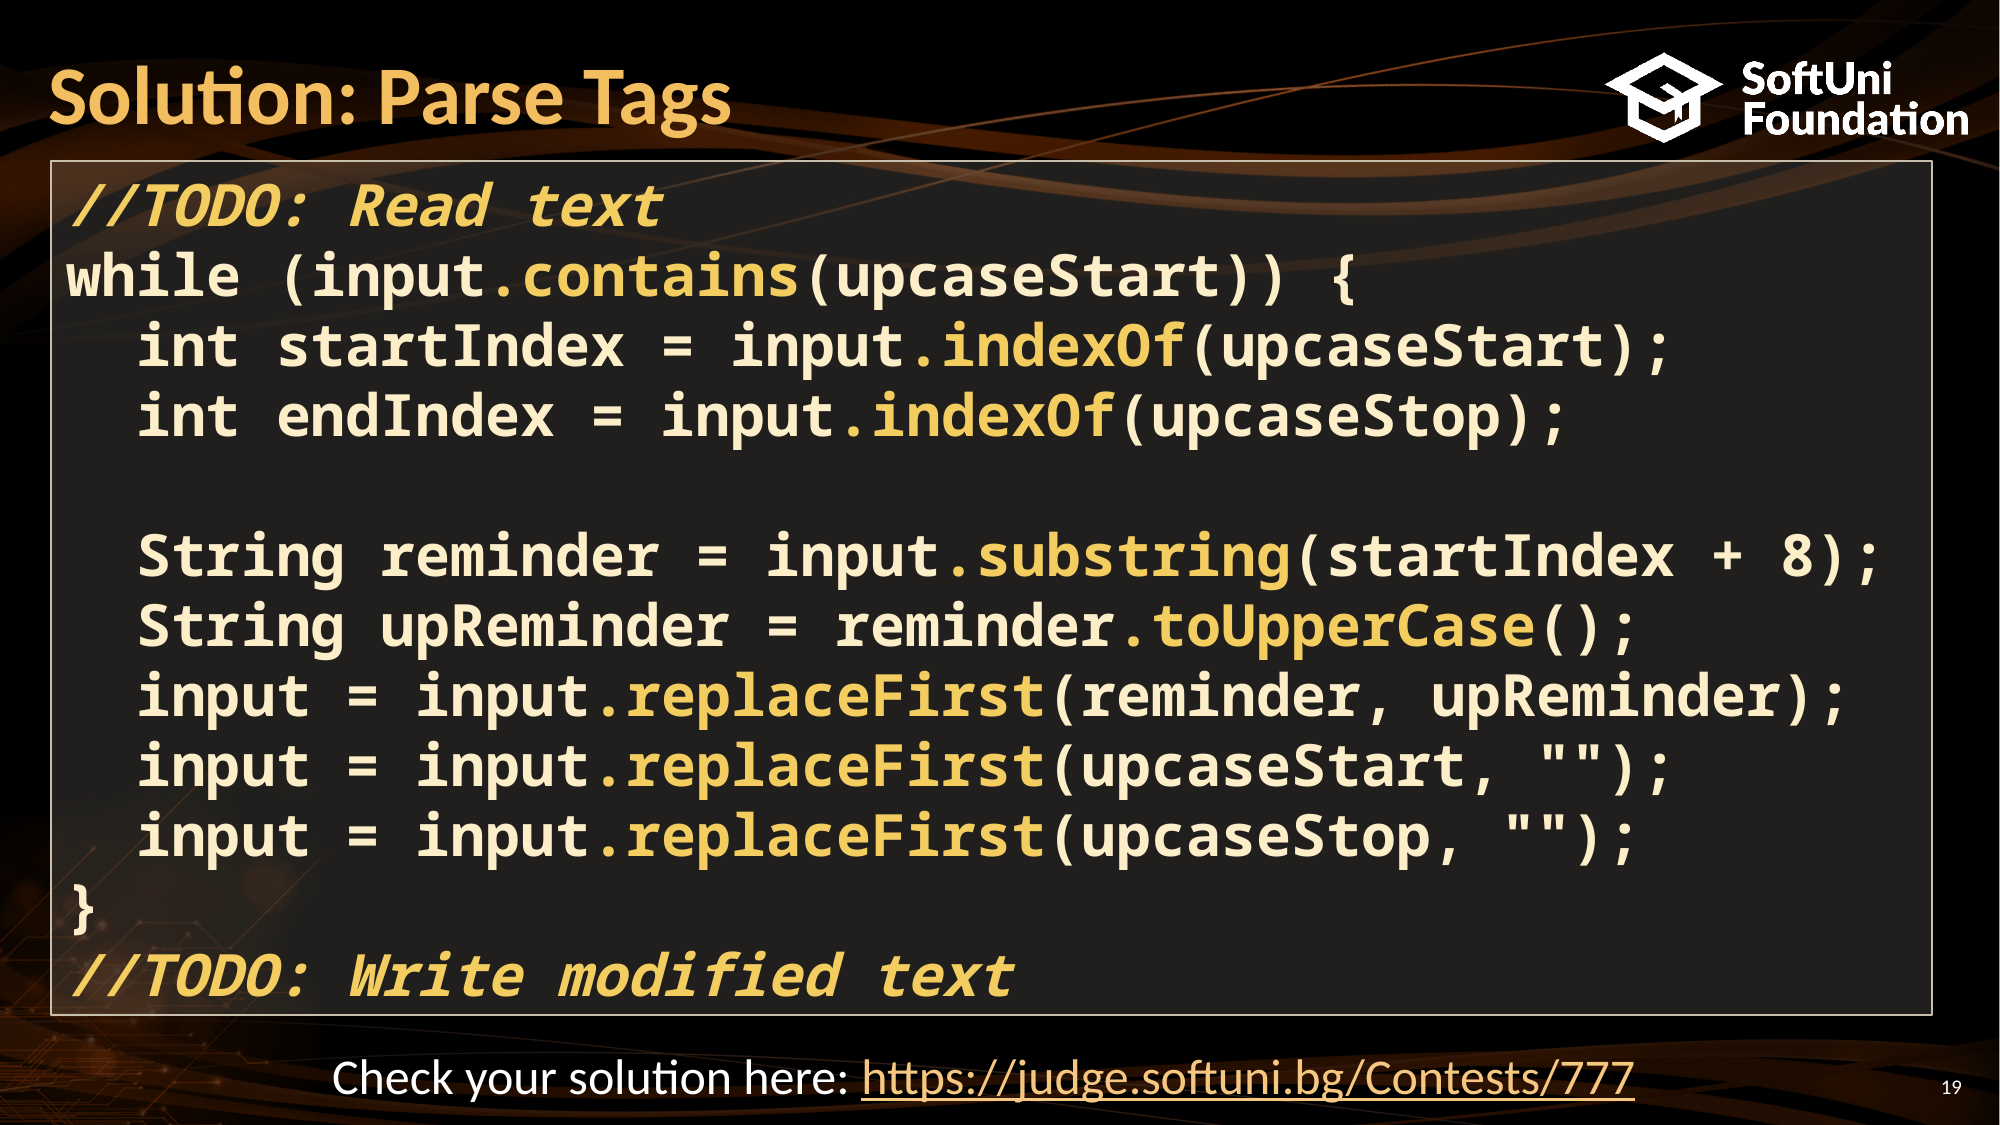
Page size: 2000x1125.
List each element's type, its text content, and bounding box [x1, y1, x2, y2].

title Solution: Parse Tags [30, 6, 1602, 189]
picture [0, 0, 2000, 1125]
text_box Check your solution here: https://judge.softuni.bg/Contests/777 [0, 1037, 1968, 1113]
text_box //TODO: Read text while (input.contains(upcaseStart)) { int startIndex = input.indexOf(upcaseStart); int endIndex = input.indexOf(upcaseStop); String reminder = input.substring(startIndex + 8); String upReminder = reminder.toUpperCase(); input = input.replaceFirst(reminder, upReminder); input = input.replaceFirst(upcaseStart, ""); input = input.replaceFirst(upcaseStop, ""); } //TODO: Write modified text [51, 160, 1933, 1016]
